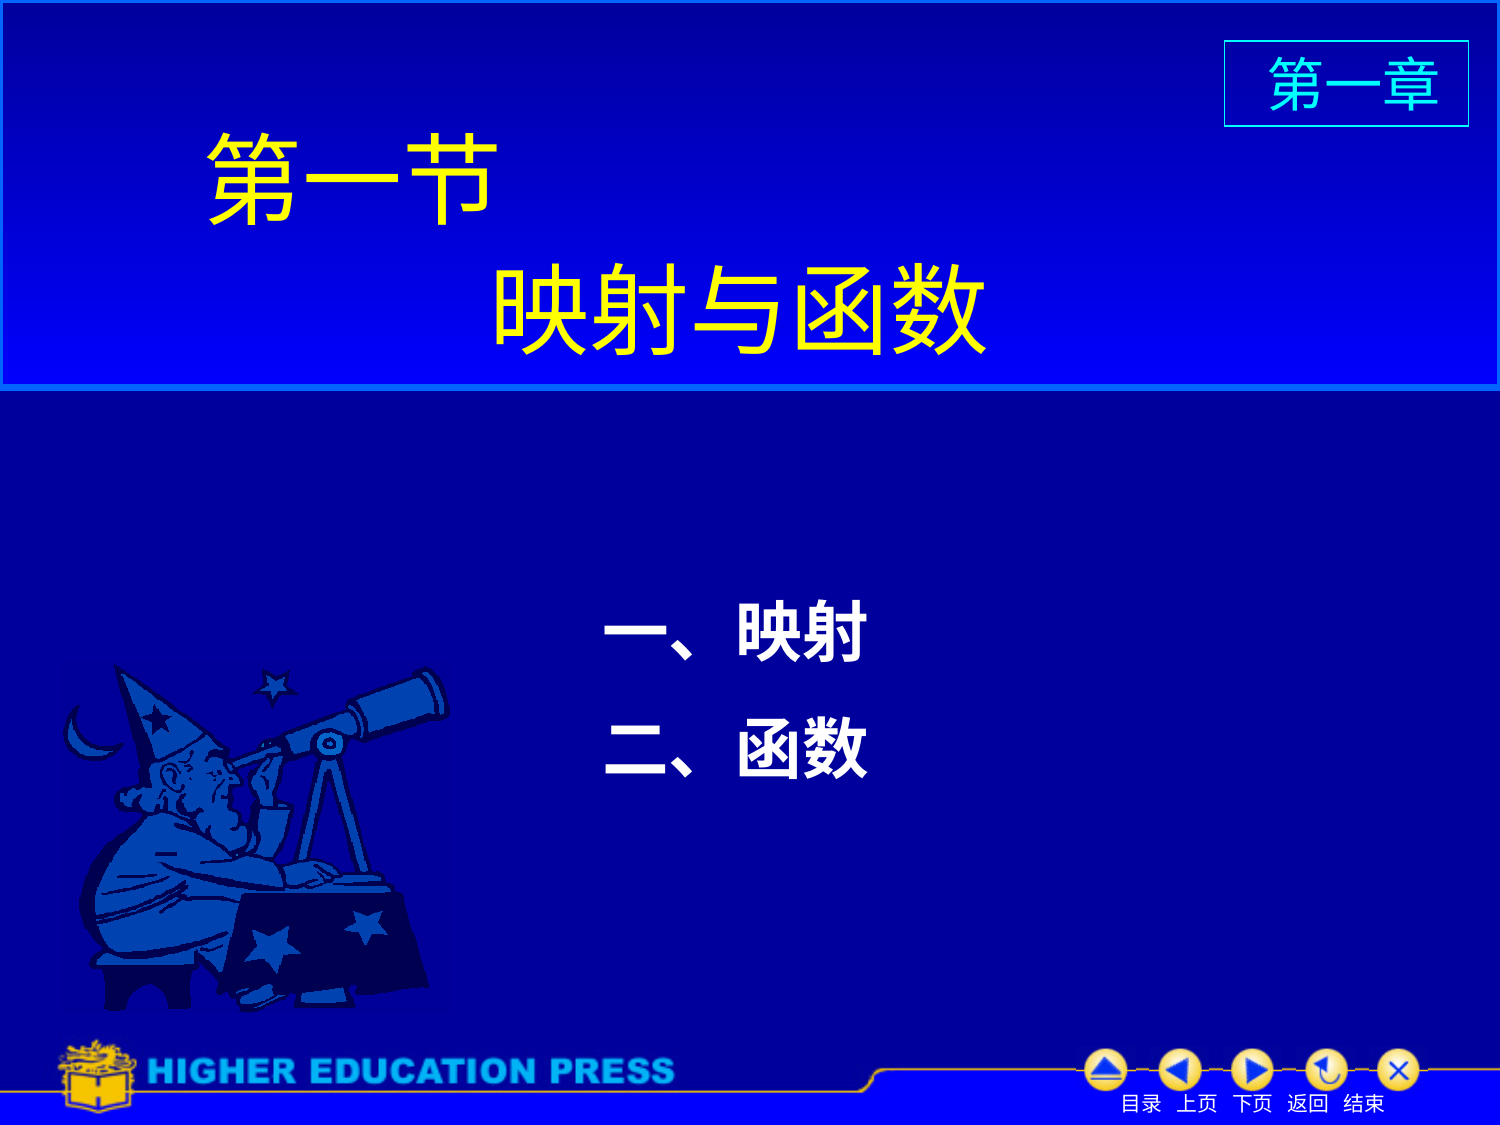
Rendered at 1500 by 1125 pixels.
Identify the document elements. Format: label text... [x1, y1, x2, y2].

picture [0, 388, 1500, 1125]
text_box 一、映射 [587, 582, 1013, 678]
title 第一节 [187, 99, 563, 256]
text_box [0, 0, 1500, 388]
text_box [62, 662, 450, 1013]
text_box 第一章 [1224, 41, 1469, 126]
text_box 映射与函数 [475, 239, 1005, 375]
text_box 二、函数 [587, 699, 1000, 795]
